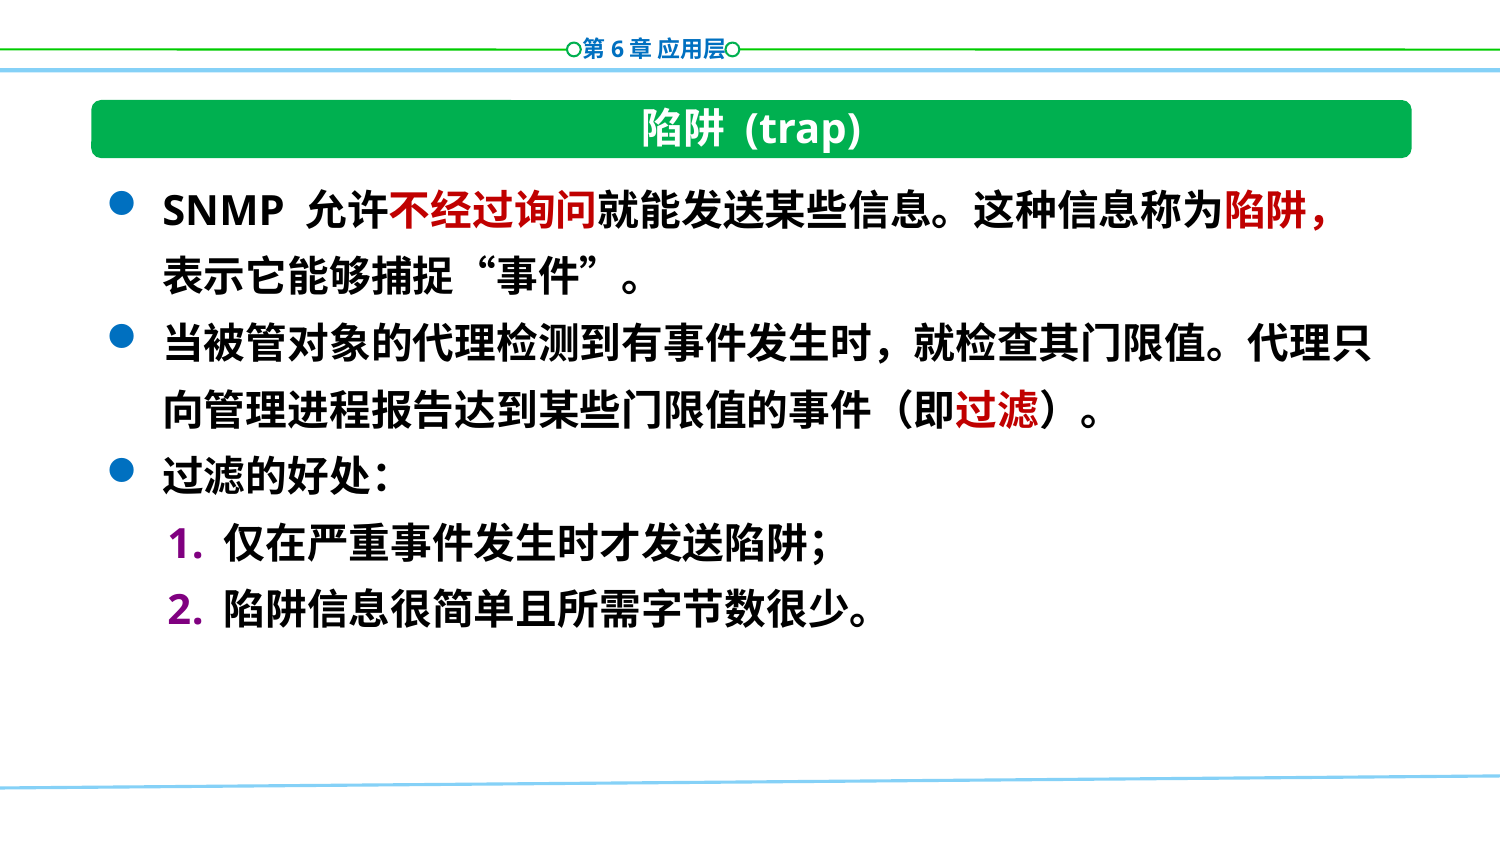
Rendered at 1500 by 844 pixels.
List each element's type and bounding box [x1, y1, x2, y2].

text_box [91, 94, 1412, 641]
